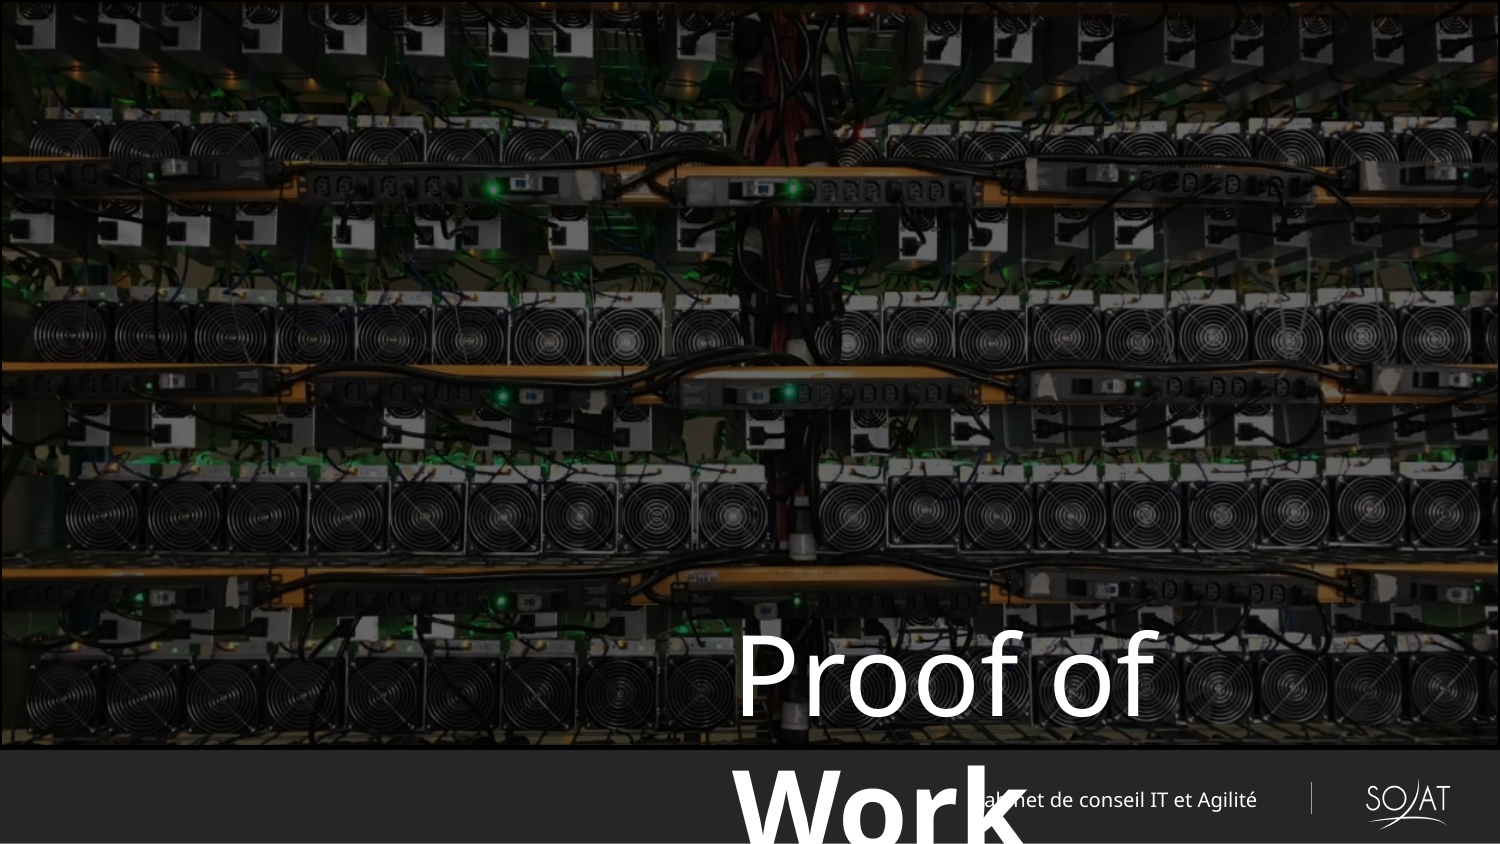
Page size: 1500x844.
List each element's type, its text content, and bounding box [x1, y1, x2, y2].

text_box Proof of Work [717, 758, 1485, 844]
picture [0, 0, 1500, 749]
